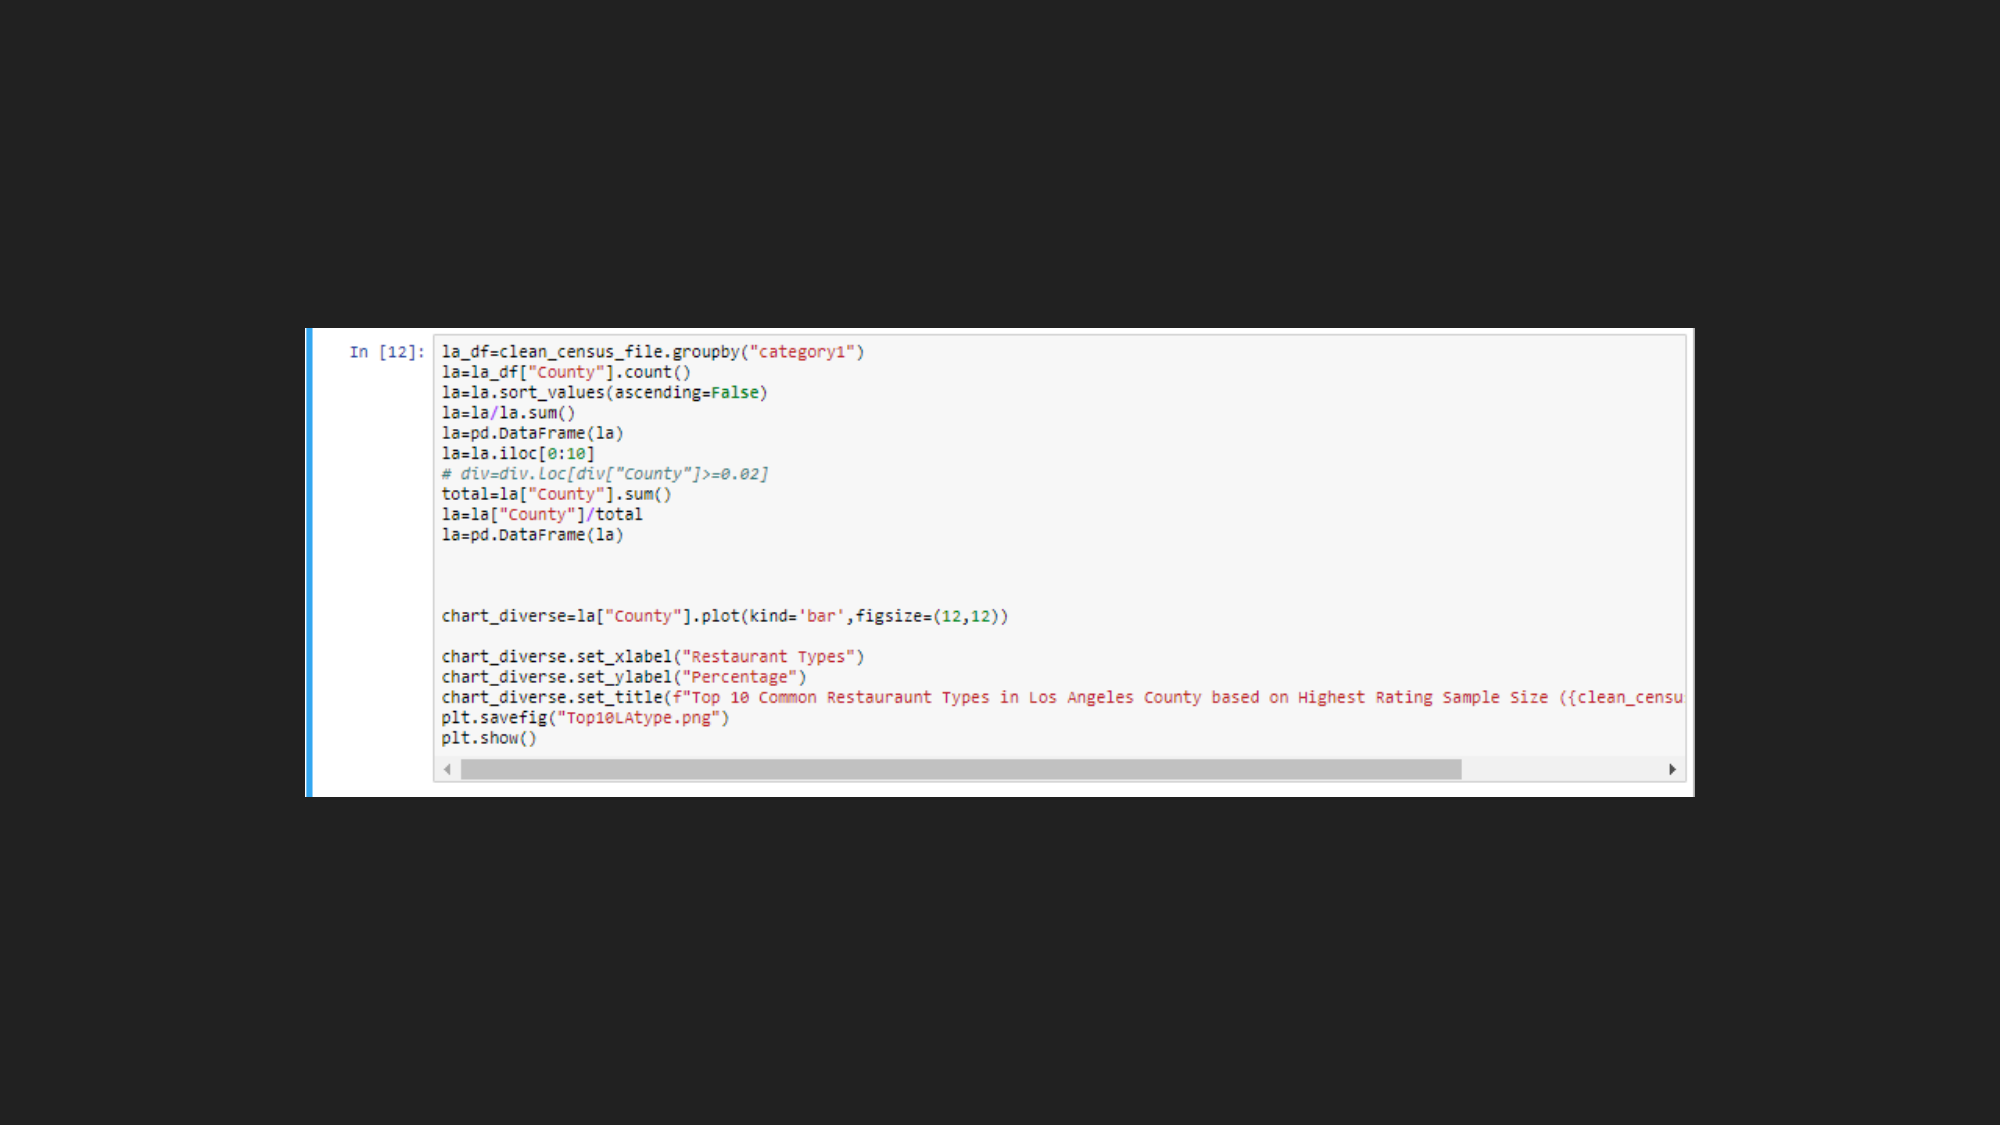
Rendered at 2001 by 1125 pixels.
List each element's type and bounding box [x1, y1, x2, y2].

picture [305, 327, 1695, 798]
